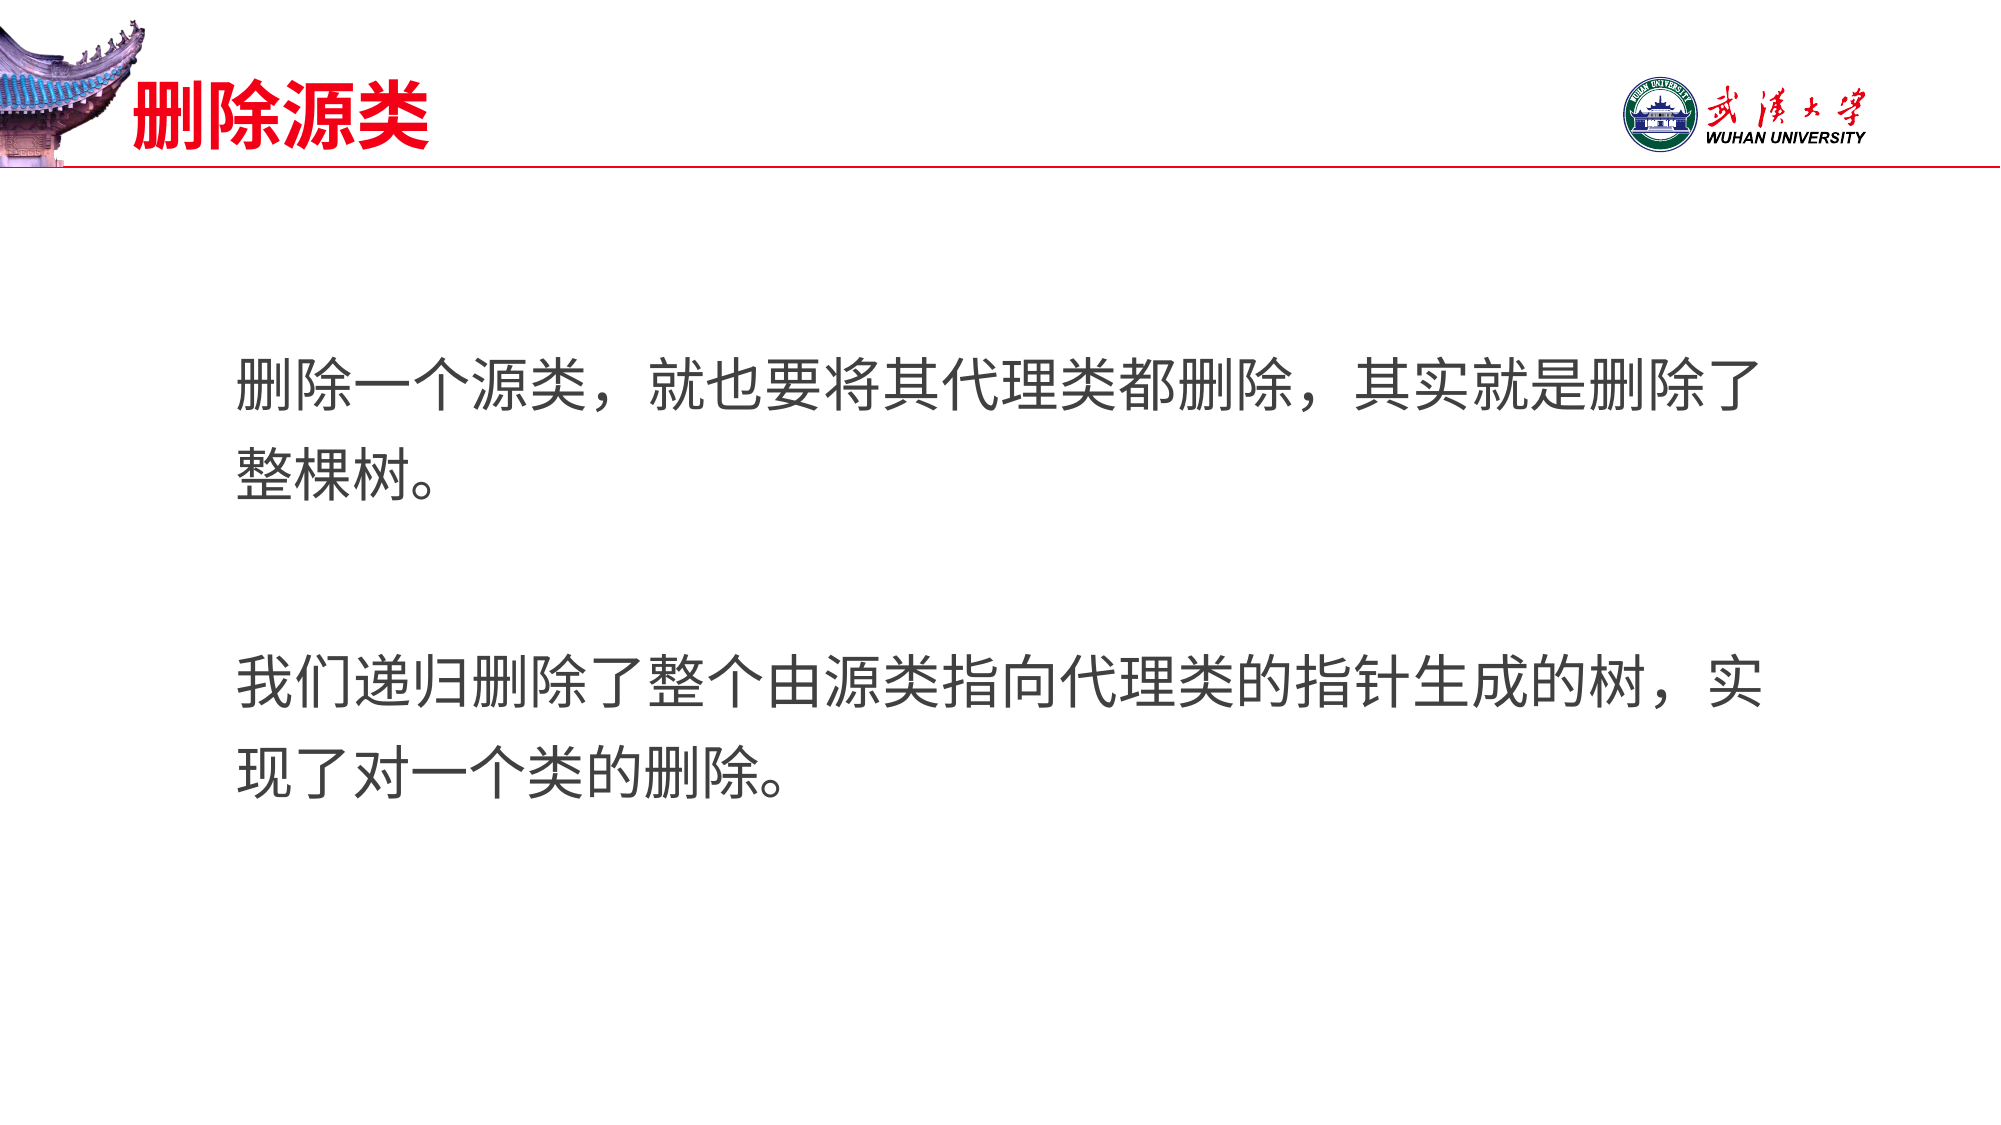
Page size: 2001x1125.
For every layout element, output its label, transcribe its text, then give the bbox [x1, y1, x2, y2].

picture [0, 9, 158, 167]
text_box 删除一个源类，就也要将其代理类都删除，其实就是删除了整棵树。 我们递归删除了整个由源类指向代理类的指针生成的树，实现了对一个类的删除。 [206, 297, 1794, 836]
title 删除源类 [131, 64, 1604, 174]
